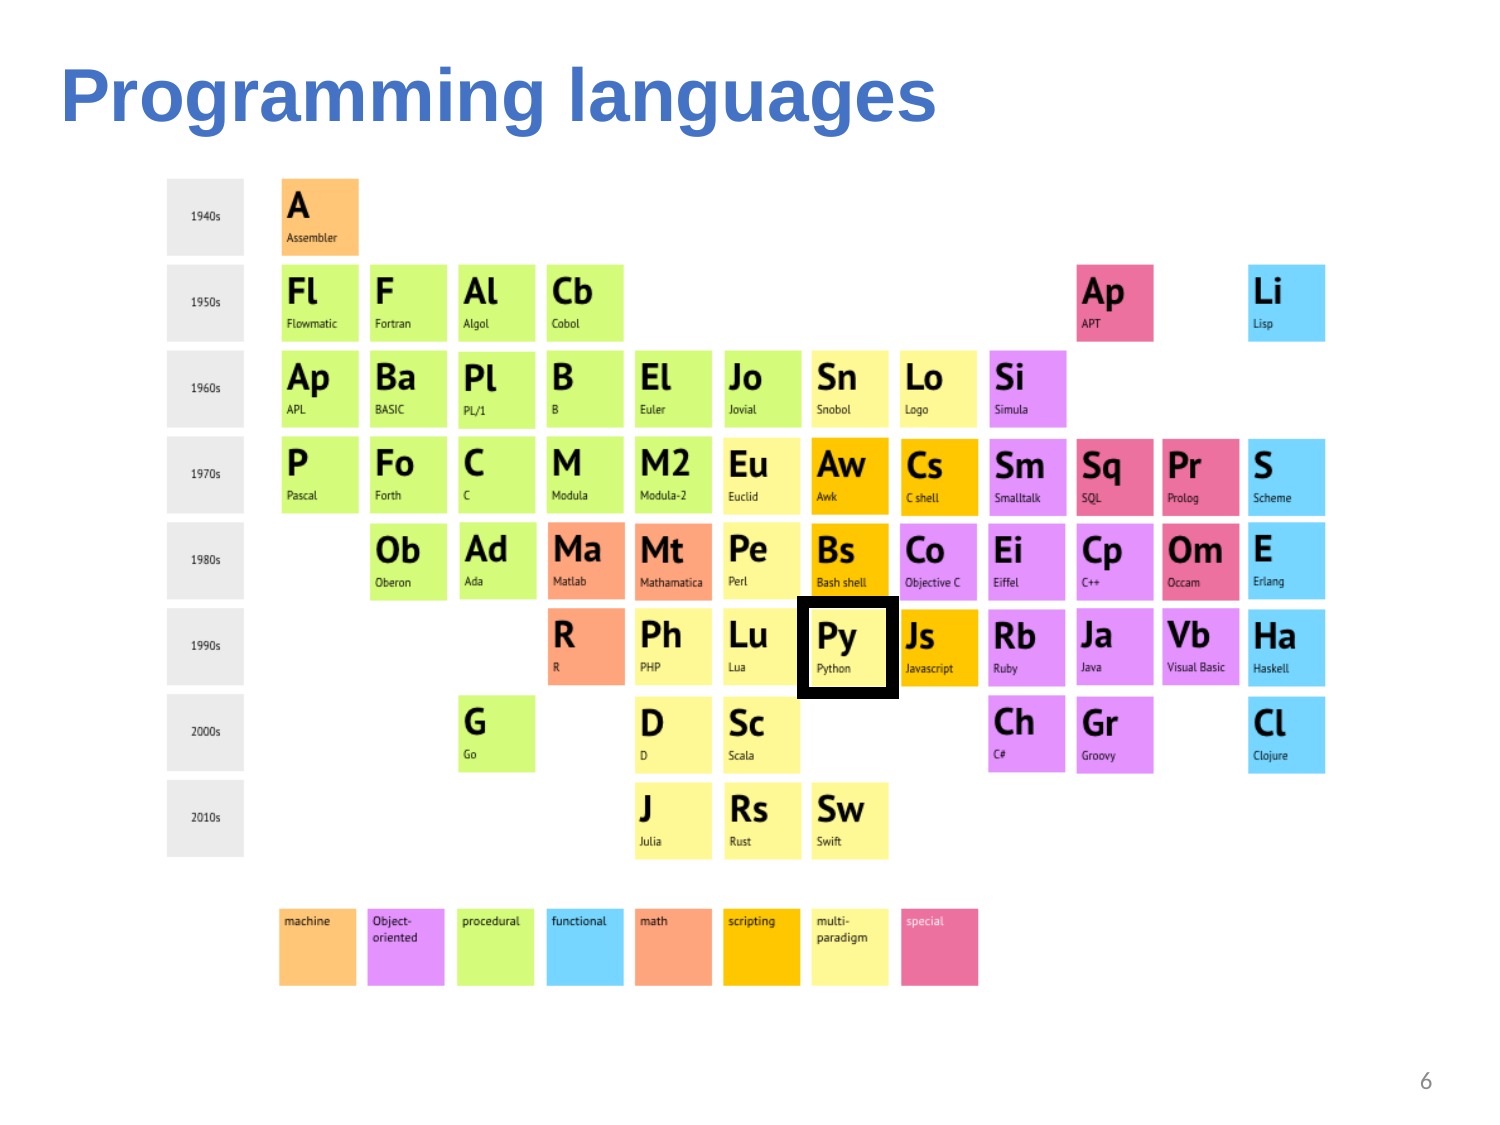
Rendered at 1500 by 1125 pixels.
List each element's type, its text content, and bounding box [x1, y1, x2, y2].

slide_number 5 [1059, 1057, 1448, 1103]
title Programming languages [45, 45, 1455, 151]
picture [104, 93, 1396, 1063]
